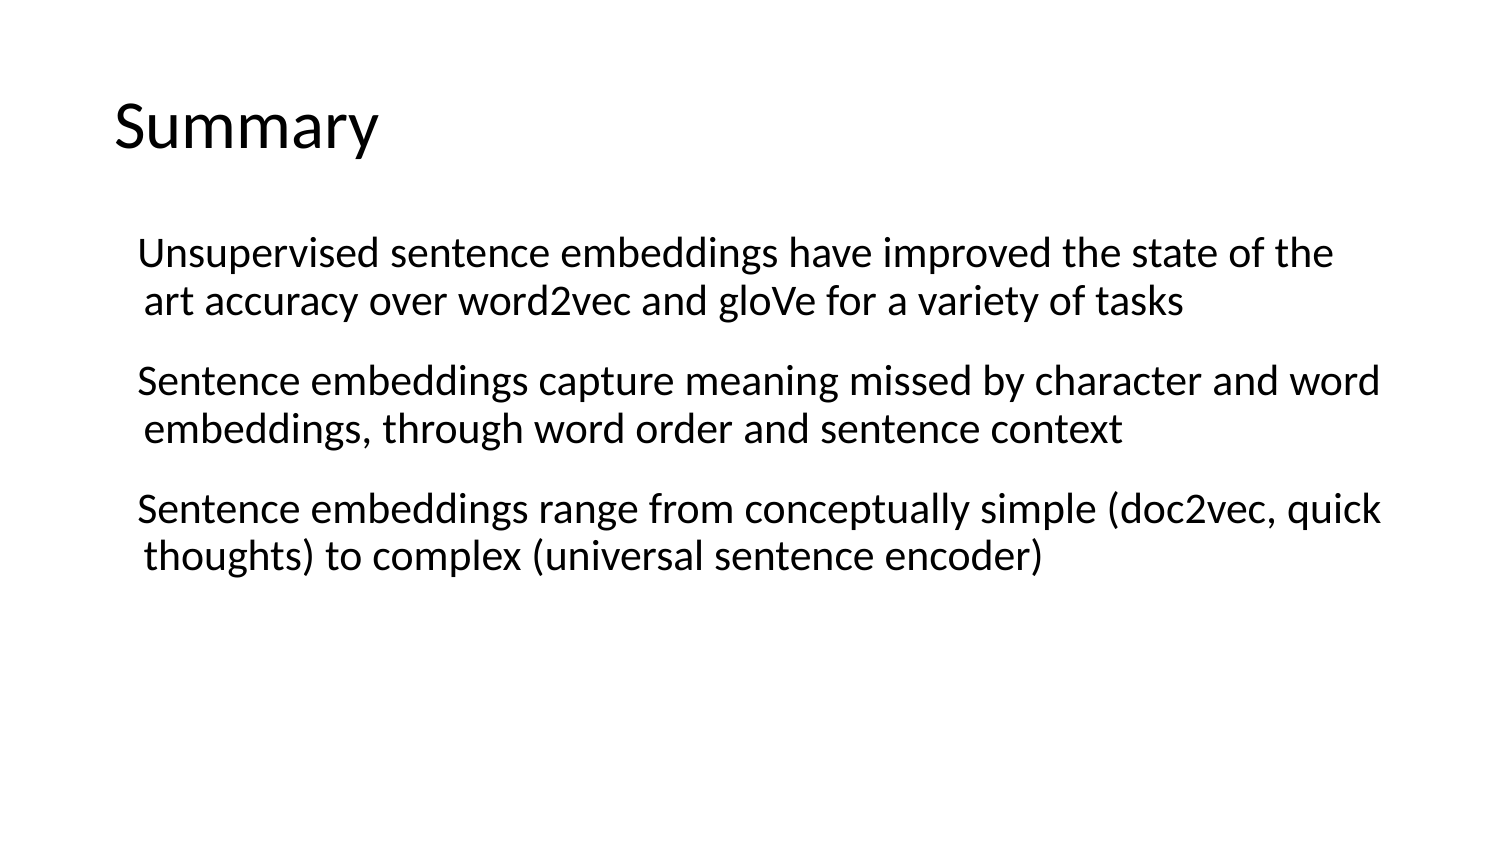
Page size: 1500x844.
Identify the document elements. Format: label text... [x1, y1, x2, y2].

title Summary [103, 44, 1397, 208]
list Unsupervised sentence embeddings have improved the state of the art accuracy over word2vec and gloVe for a variety of tasks Sentence embeddings capture meaning missed by character and word embeddings, through word order and sentence context Sentence embeddings range from conceptually simple (doc2vec, quick thoughts) to complex (universal sentence encoder) [103, 224, 1397, 760]
